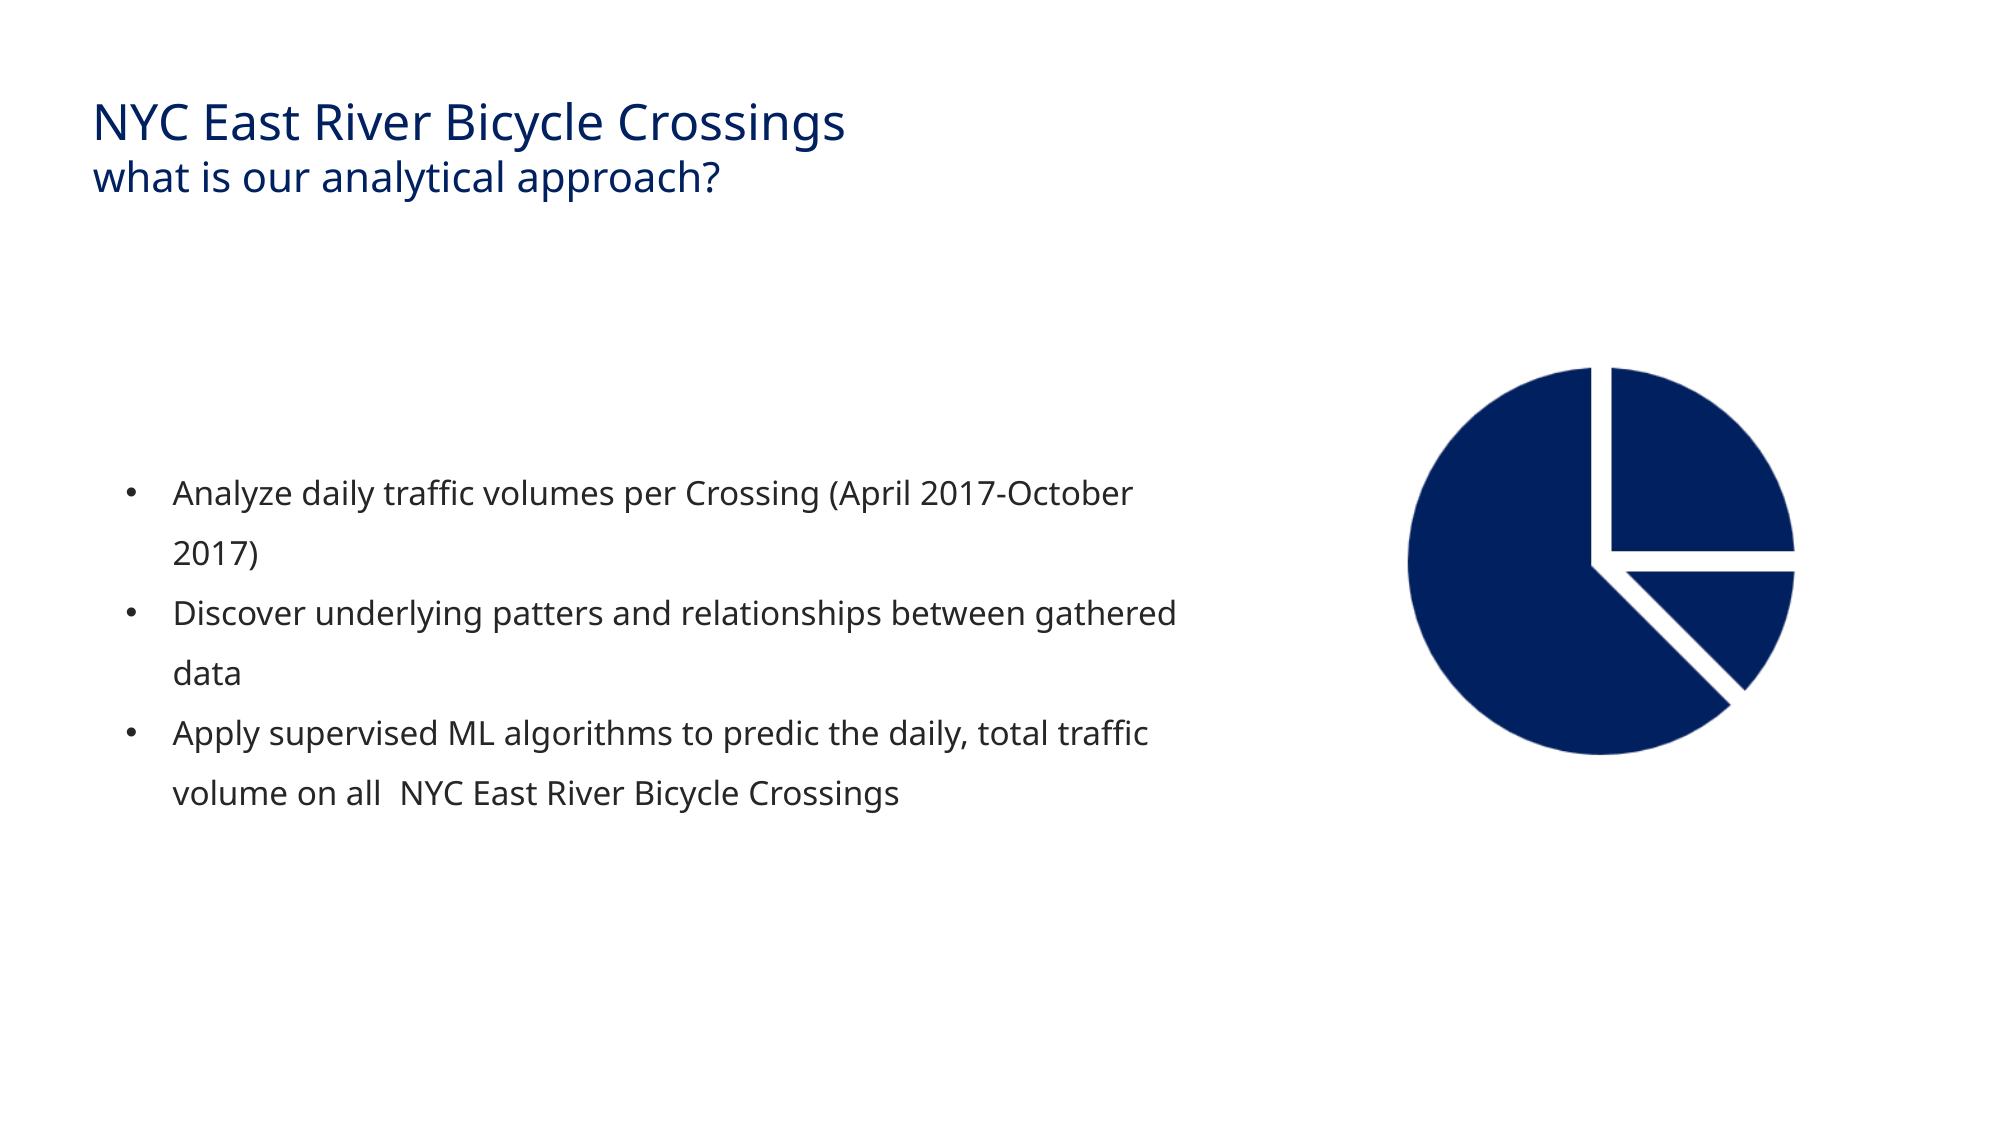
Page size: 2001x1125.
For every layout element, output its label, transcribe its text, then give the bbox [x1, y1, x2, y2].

picture [1357, 317, 1846, 806]
text_box Analyze daily traffic volumes per Crossing (April 2017-October 2017) Discover underlying patters and relationships between gathered data Apply supervised ML algorithms to predic the daily, total traffic volume on all NYC East River Bicycle Crossings [110, 445, 1220, 820]
text_box NYC East River Bicycle Crossings what is our analytical approach? [78, 82, 870, 208]
